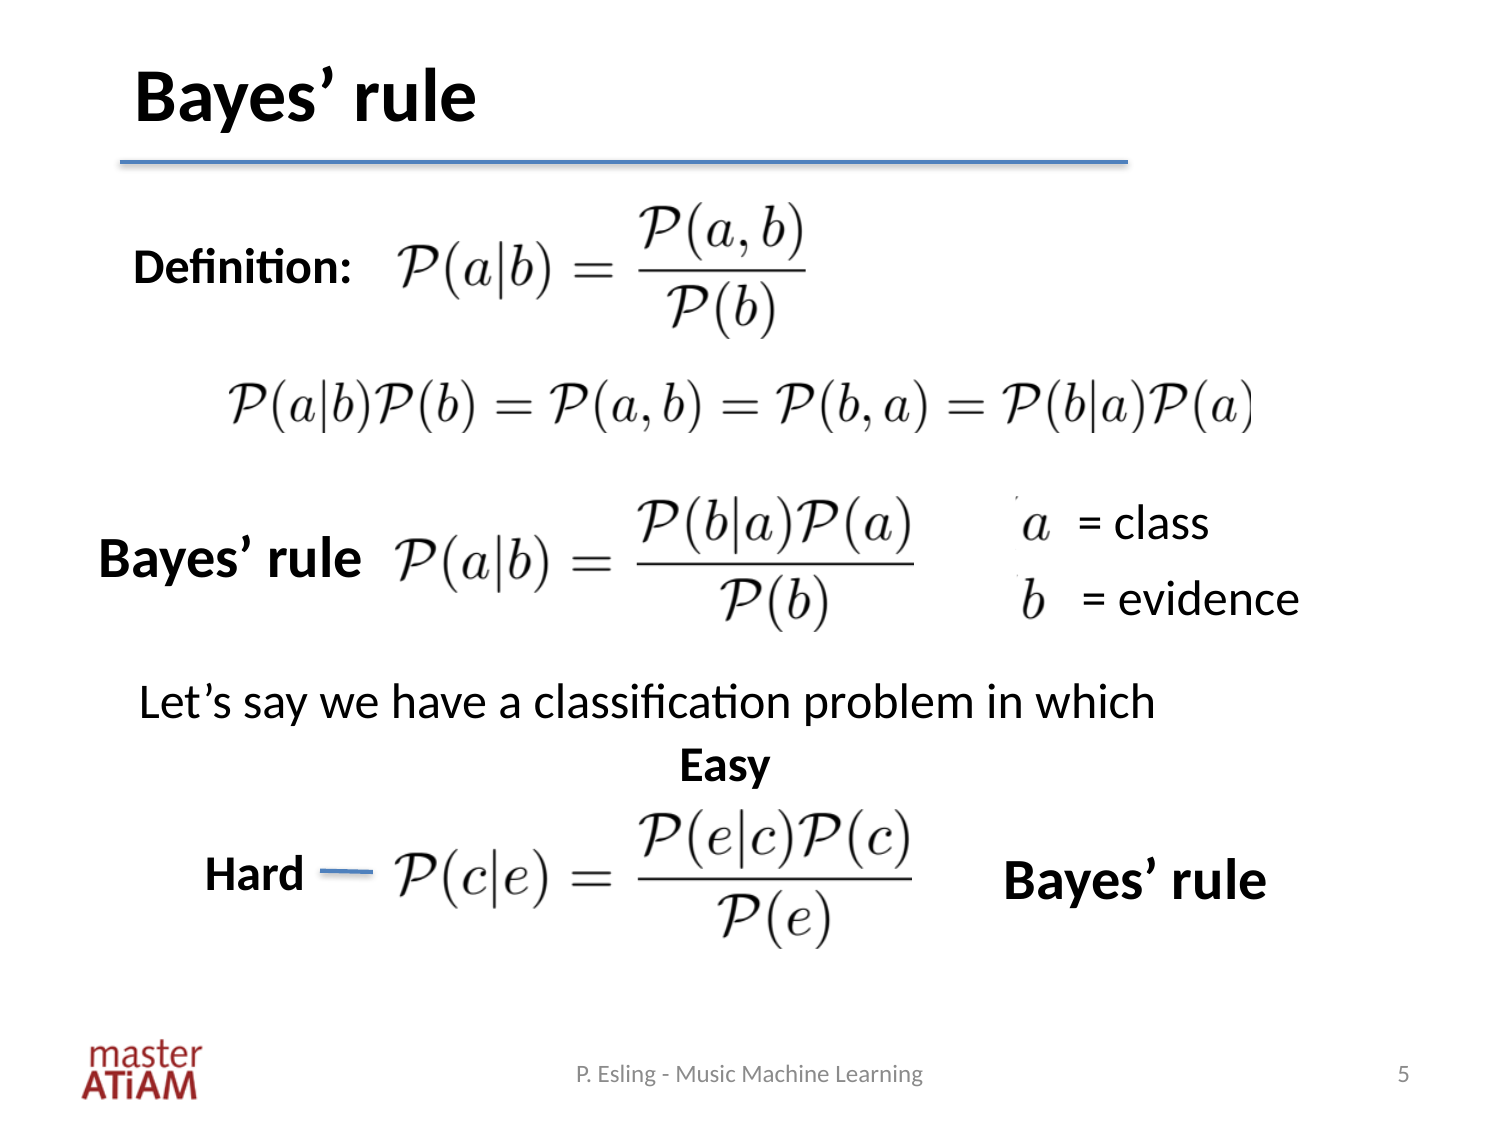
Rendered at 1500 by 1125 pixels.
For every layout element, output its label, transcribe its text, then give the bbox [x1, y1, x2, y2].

footer P. Esling - Music Machine Learning [512, 1042, 988, 1103]
picture [228, 377, 1252, 433]
picture [1016, 572, 1045, 628]
picture [80, 1038, 205, 1101]
slide_number 5 [1074, 1042, 1425, 1103]
text_box Definition: [118, 225, 391, 301]
picture [394, 495, 915, 632]
text_box = class [1062, 482, 1225, 558]
text_box Bayes’ rule [989, 833, 1283, 919]
picture [394, 808, 913, 949]
picture [1015, 495, 1052, 550]
text_box Bayes’ rule [84, 511, 378, 597]
text_box = evidence [1066, 558, 1316, 634]
title Bayes’ rule [119, 37, 1206, 145]
picture [396, 201, 806, 339]
text_box Easy [664, 724, 786, 800]
text_box Hard [189, 833, 320, 909]
text_box Let’s say we have a classification problem in which [123, 660, 1172, 736]
